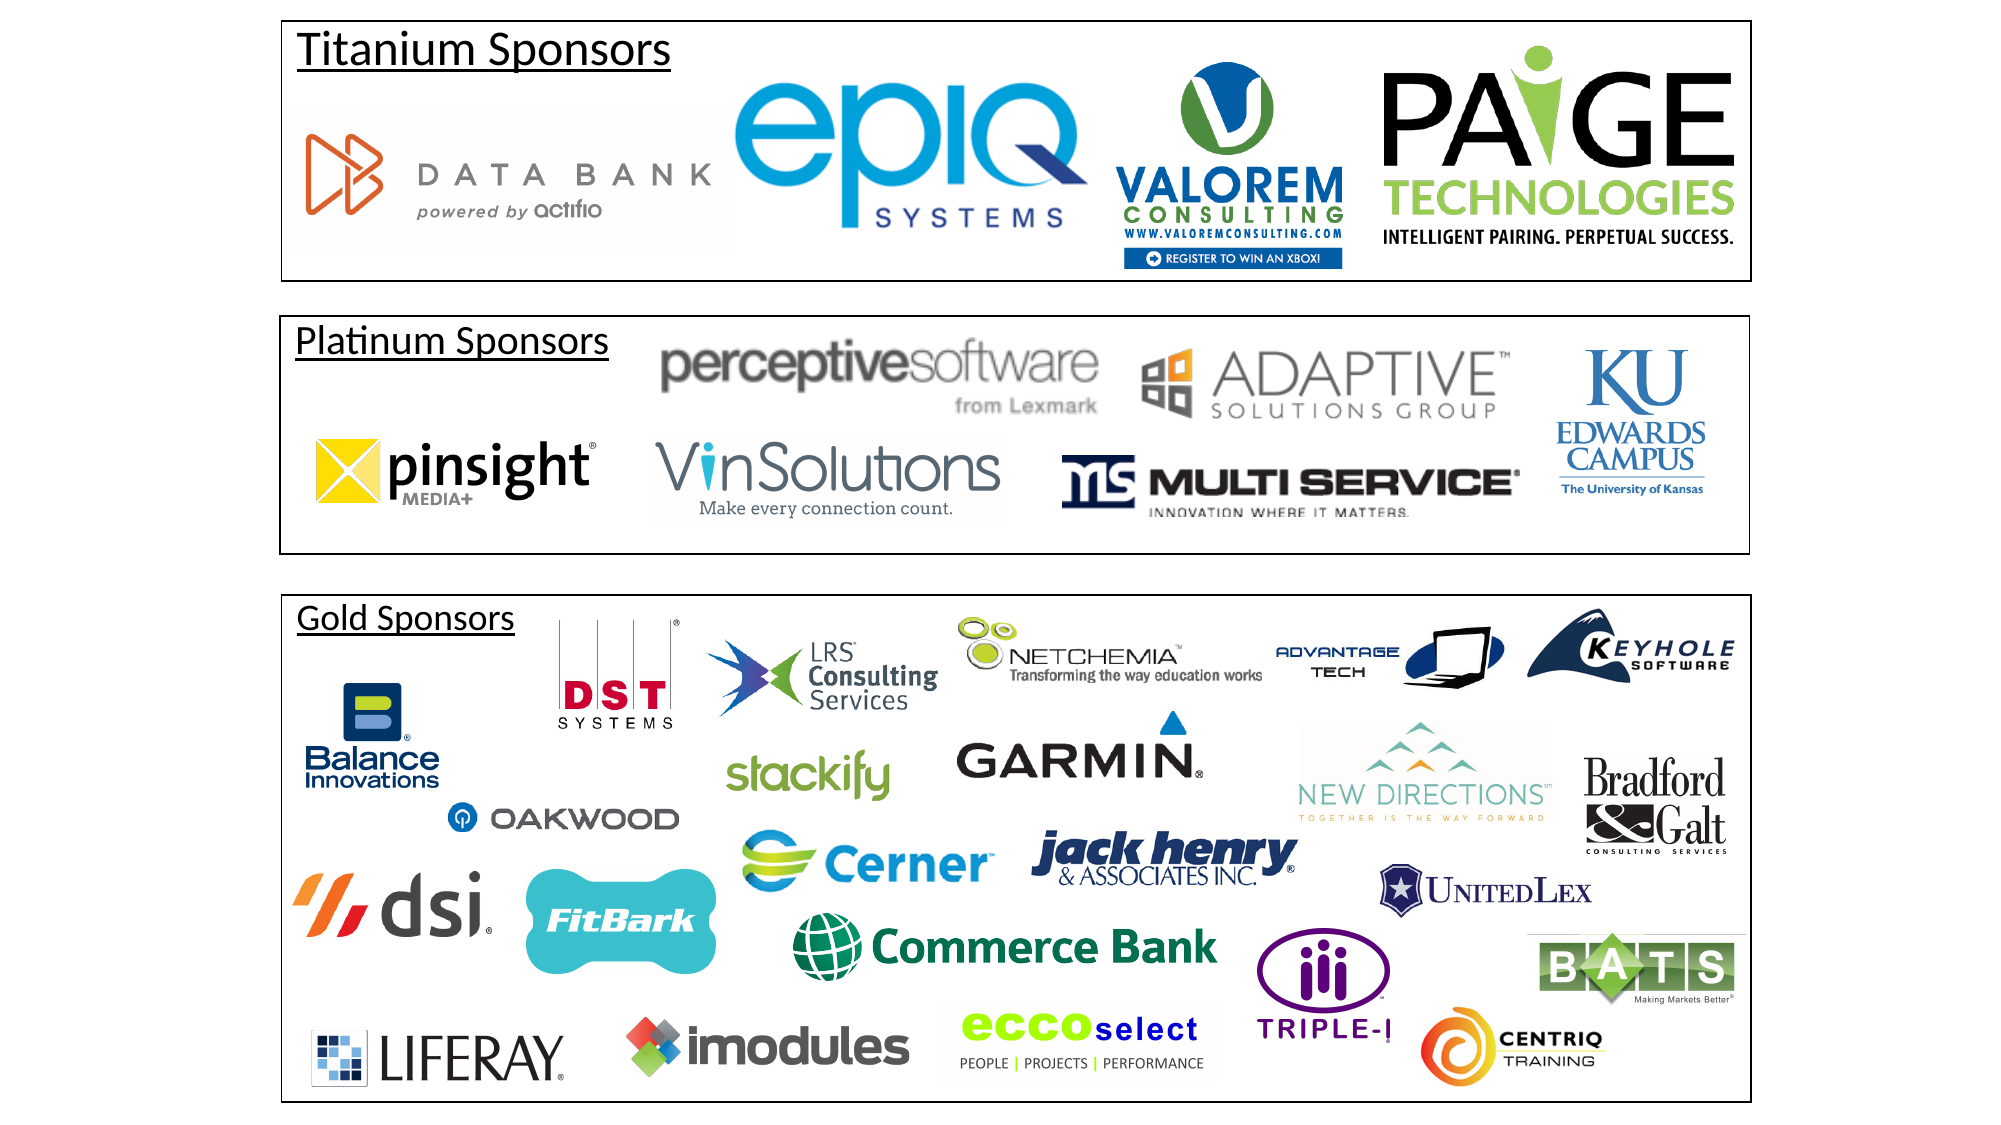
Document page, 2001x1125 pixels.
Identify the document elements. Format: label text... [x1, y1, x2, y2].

picture [1134, 345, 1515, 422]
table_header Titanium Sponsors [282, 22, 1750, 280]
picture [1413, 928, 1747, 1090]
picture [736, 824, 999, 897]
picture [1374, 863, 1592, 919]
picture [1583, 756, 1727, 855]
table_header Gold Sponsors [282, 596, 1750, 1101]
picture [281, 42, 1737, 269]
picture [957, 613, 1516, 700]
picture [714, 743, 900, 807]
picture [1062, 454, 1521, 518]
picture [792, 913, 1218, 982]
table_header Platinum Sponsors [281, 317, 1749, 553]
picture [557, 619, 680, 730]
picture [1256, 928, 1391, 1043]
picture [1028, 826, 1301, 892]
picture [526, 868, 716, 974]
picture [306, 682, 707, 855]
picture [647, 434, 1009, 523]
picture [619, 1010, 916, 1085]
picture [936, 1000, 1221, 1085]
picture [659, 336, 1101, 417]
picture [292, 365, 620, 578]
picture [1298, 721, 1553, 821]
picture [705, 638, 938, 718]
picture [1522, 324, 1748, 506]
picture [310, 1029, 565, 1088]
picture [956, 710, 1204, 779]
picture [292, 871, 492, 937]
picture [1526, 607, 1735, 684]
